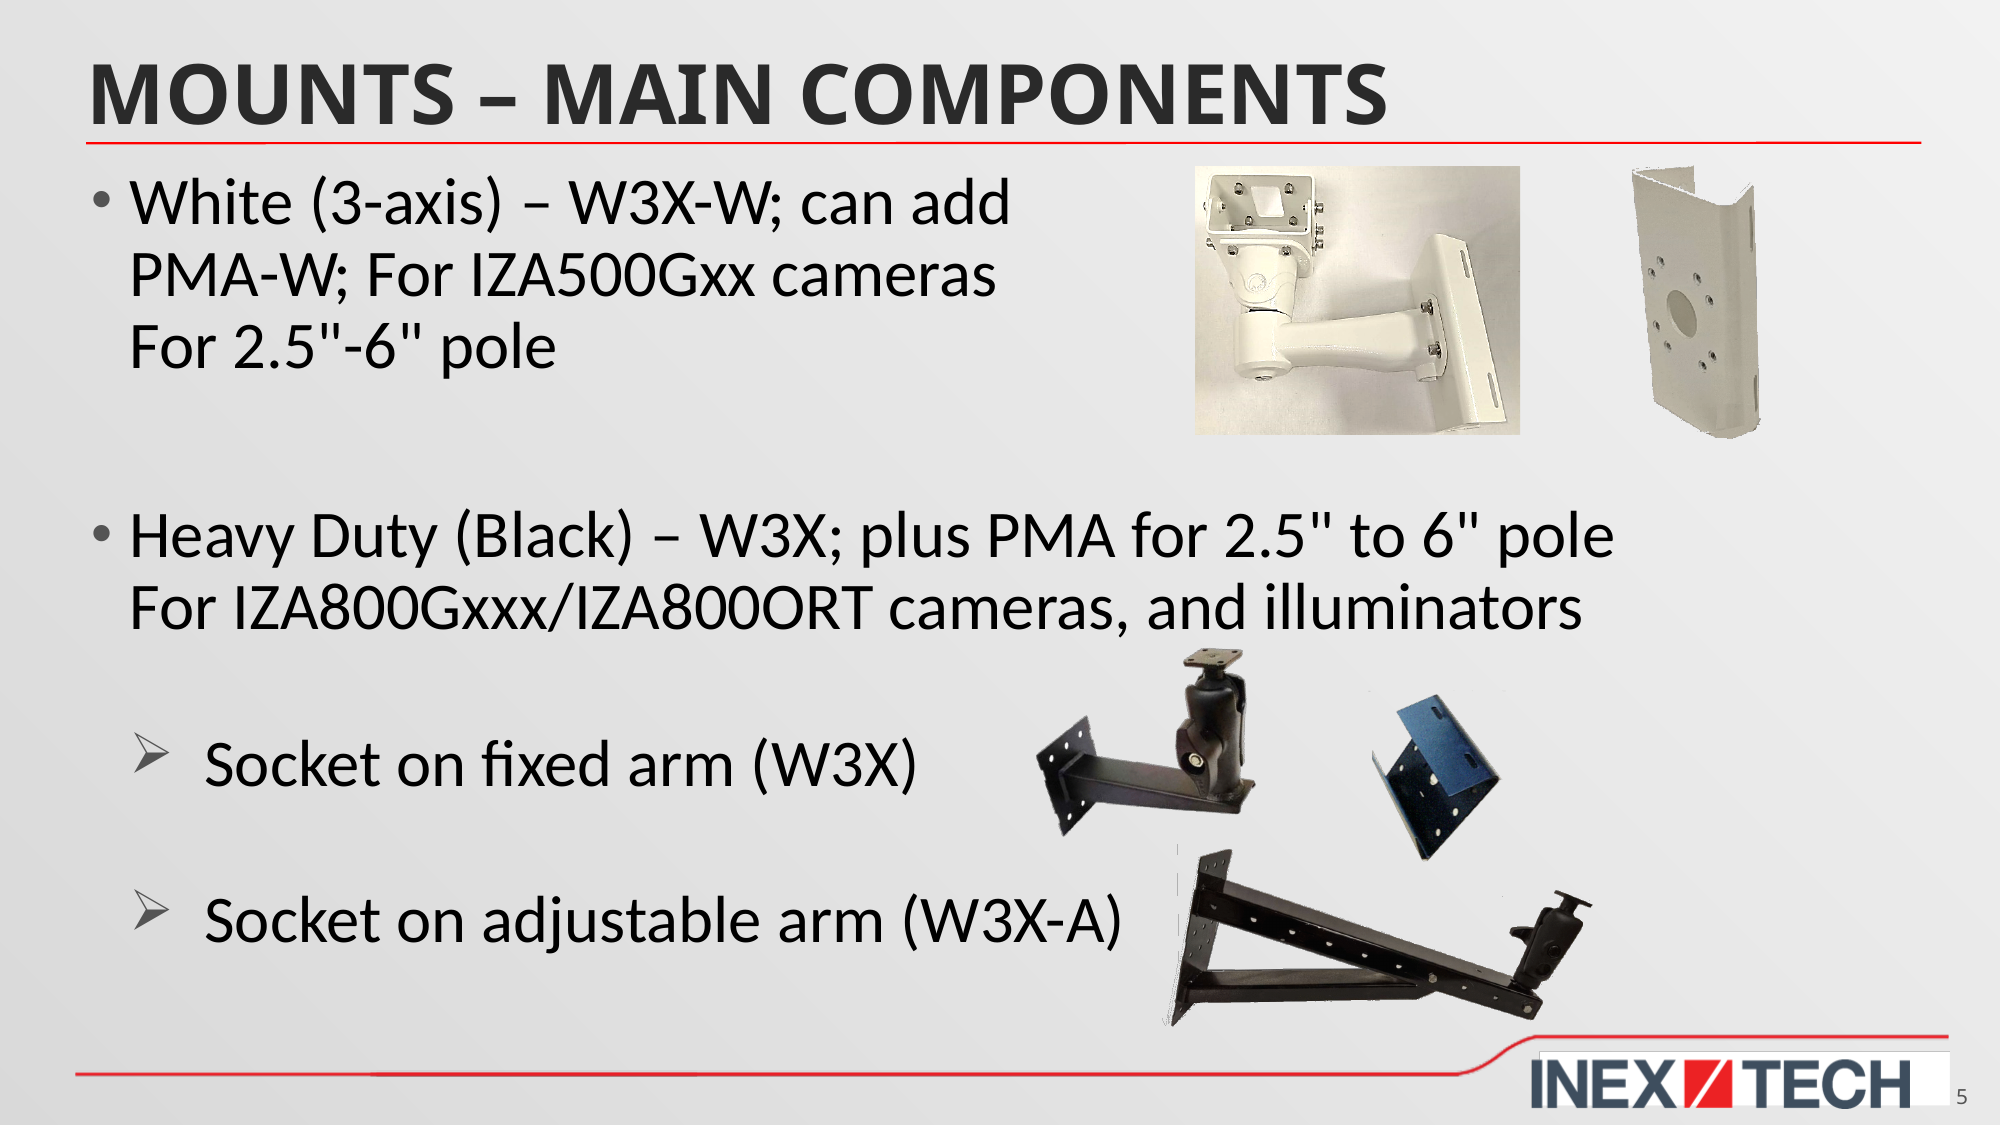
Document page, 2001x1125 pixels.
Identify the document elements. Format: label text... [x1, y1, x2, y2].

picture [1195, 166, 1521, 435]
list White (3-axis) – W3X-W; can add PMA-W; For IZA500Gxx cameras For 2.5"-6" pole Heavy Duty (Black) – W3X; plus PMA for 2.5" to 6" pole For IZA800Gxxx/IZA800ORT cameras, and illuminators Socket on fixed arm (W3X) Socket on adjustable arm (W3X-A) [69, 159, 1915, 974]
picture [1609, 135, 1795, 459]
title Mounts – MAIN Components [71, 45, 1916, 173]
picture [66, 600, 1958, 1109]
slide_number 5 [1795, 1082, 1983, 1113]
